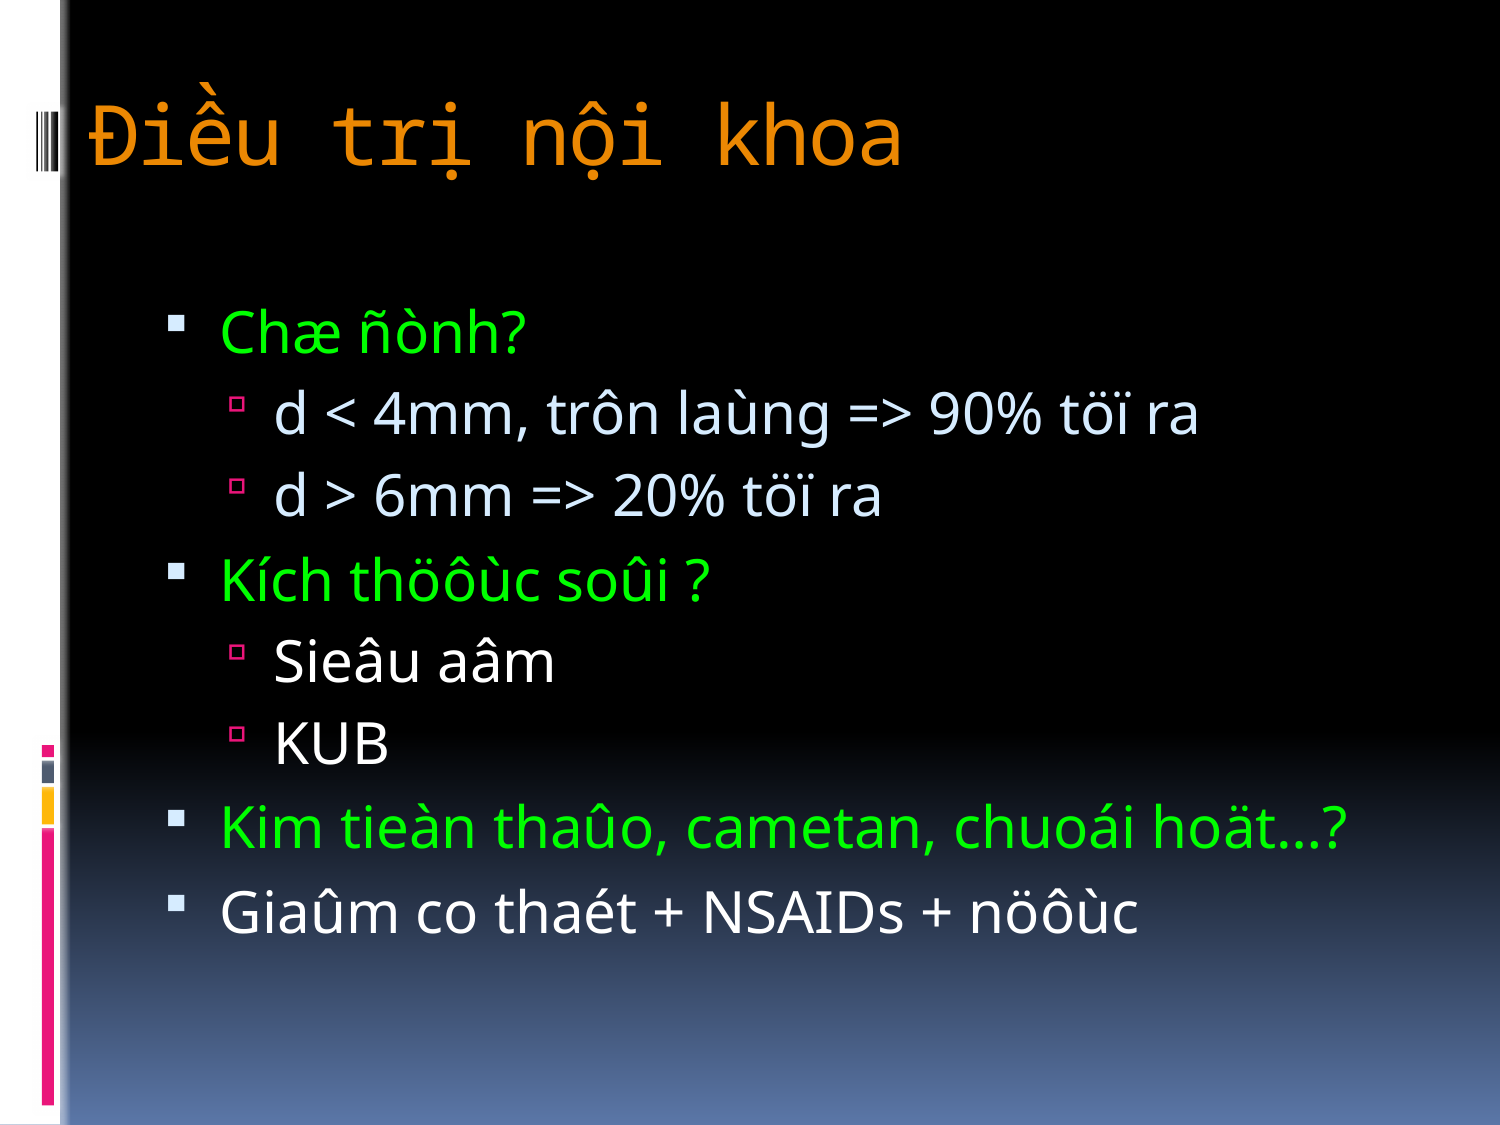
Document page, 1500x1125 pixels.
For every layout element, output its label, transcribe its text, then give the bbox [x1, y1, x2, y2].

list Chæ ñònh? d < 4mm, trôn laùng => 90% töï ra d > 6mm => 20% töï ra Kích thöôùc soûi ? Sieâu aâm KUB Kim tieàn thaûo, cametan, chuoái hoät…? Giaûm co thaét + NSAIDs + nöôùc [137, 287, 1400, 963]
title Điều trị nội khoa [75, 75, 1425, 263]
